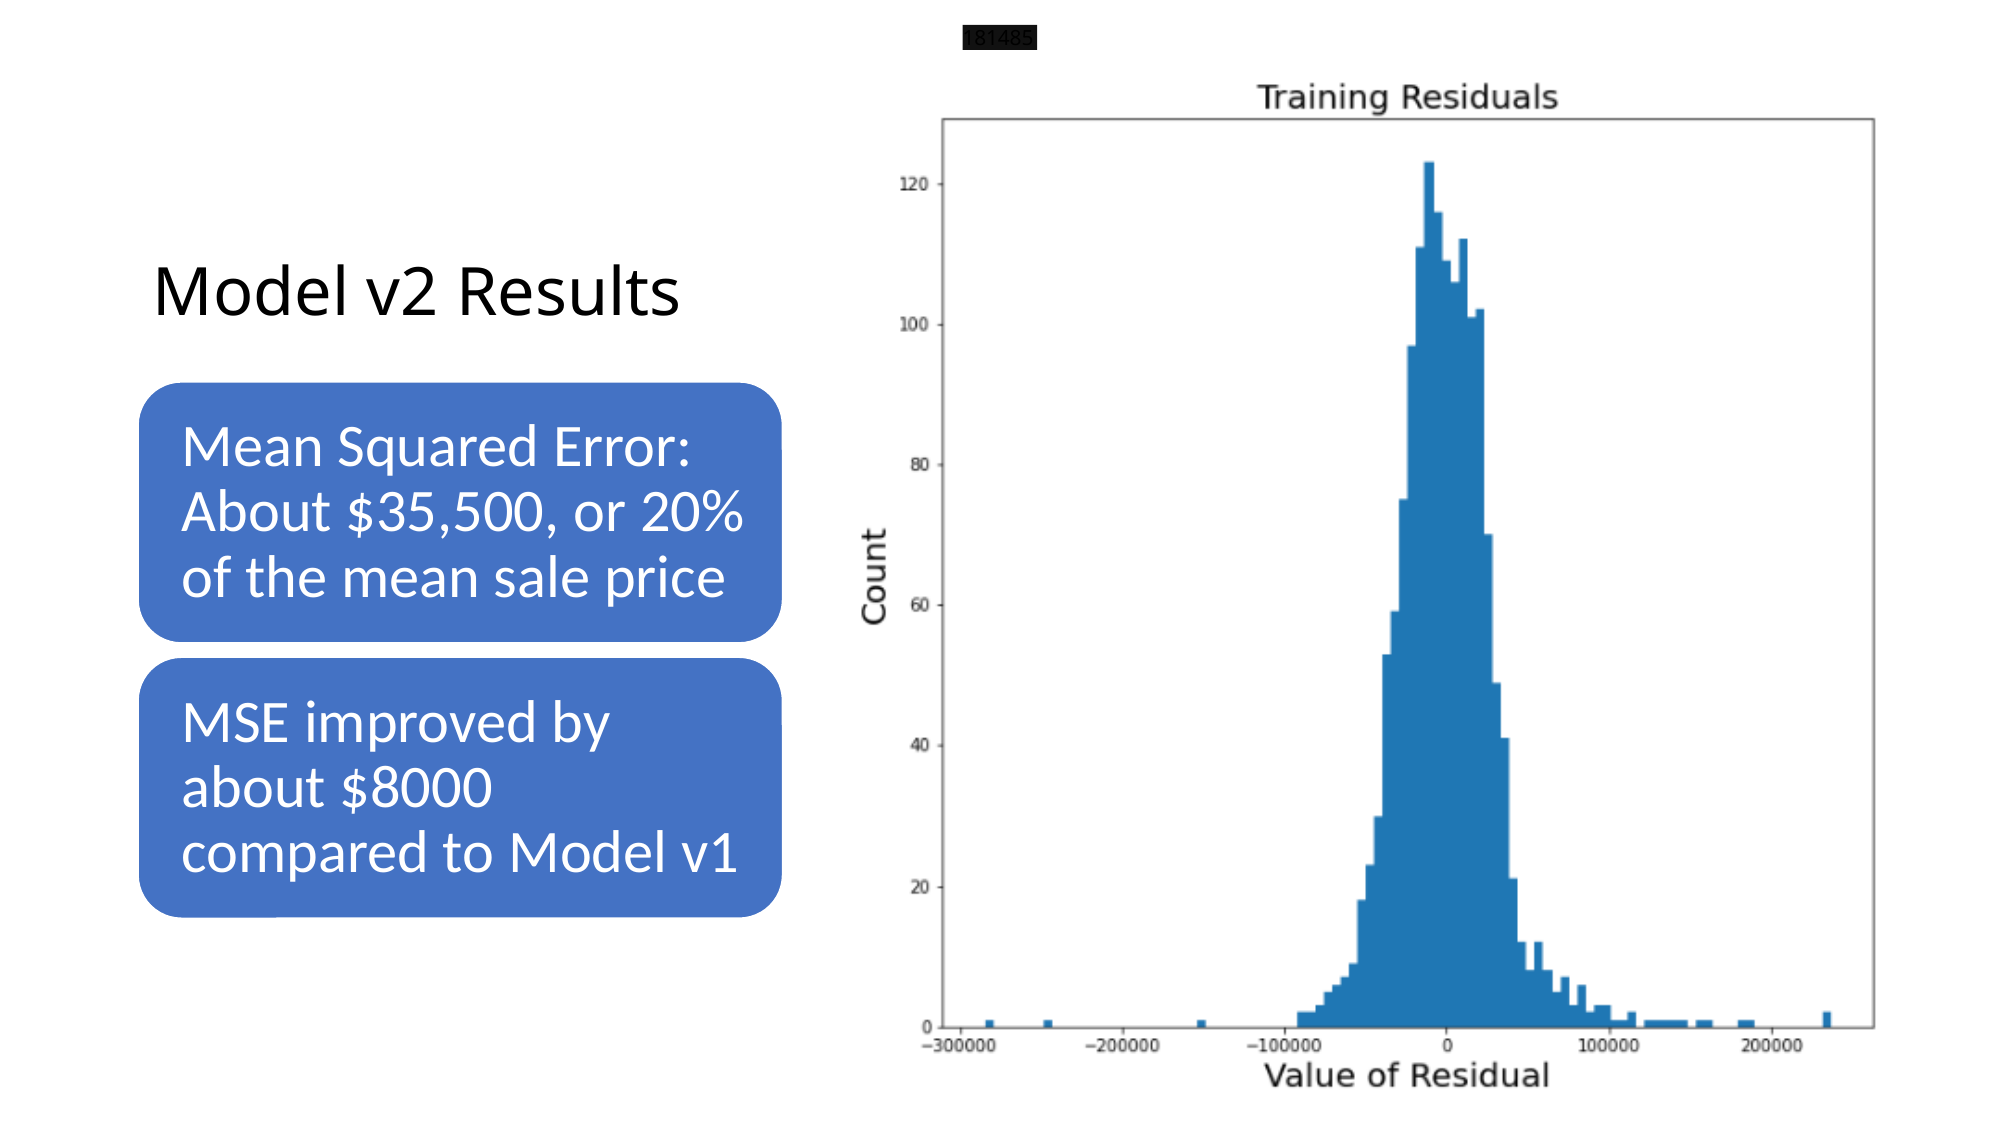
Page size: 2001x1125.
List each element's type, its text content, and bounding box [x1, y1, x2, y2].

title Model v2 Results [137, 75, 783, 337]
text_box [137, 337, 783, 963]
picture [849, 74, 1883, 1102]
text_box 181485 [962, 24, 1038, 50]
